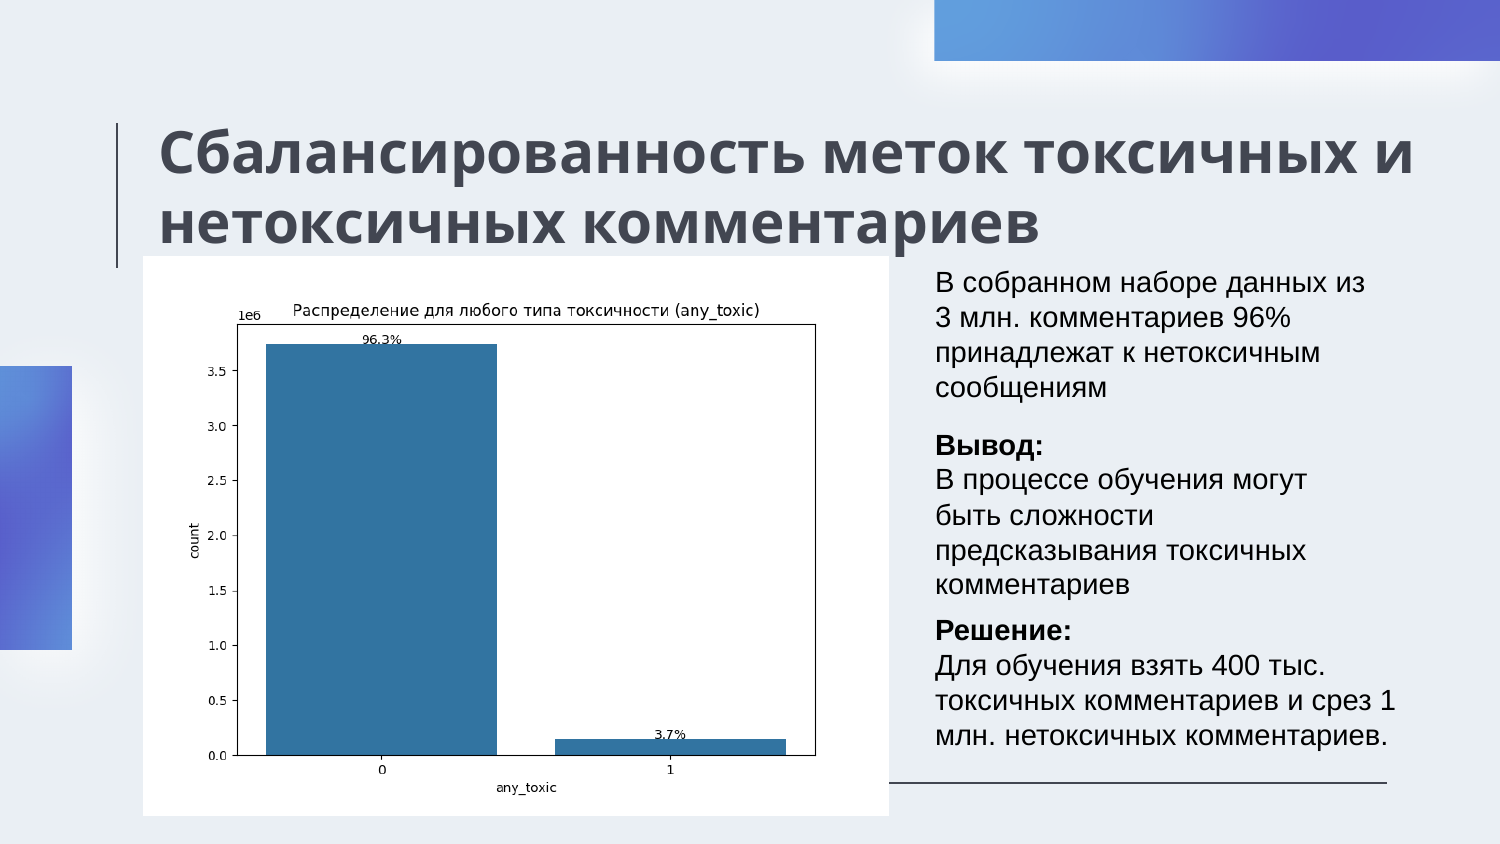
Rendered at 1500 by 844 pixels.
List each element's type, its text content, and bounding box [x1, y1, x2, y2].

text_box Решение: Для обучения взять 400 тыс. токсичных комментариев и срез 1 млн. нетоксичных комментариев. [920, 603, 1450, 794]
picture [143, 255, 890, 816]
picture [0, 366, 72, 650]
title Сбалансированность меток токсичных и нетоксичных комментариев [143, 100, 1491, 285]
text_box Вывод: В процессе обучения могут быть сложности предсказывания токсичных комментариев [920, 418, 1393, 603]
picture [934, 0, 1500, 61]
text_box В собранном наборе данных из 3 млн. комментариев 96% принадлежат к нетоксичным сообщениям [920, 256, 1393, 411]
